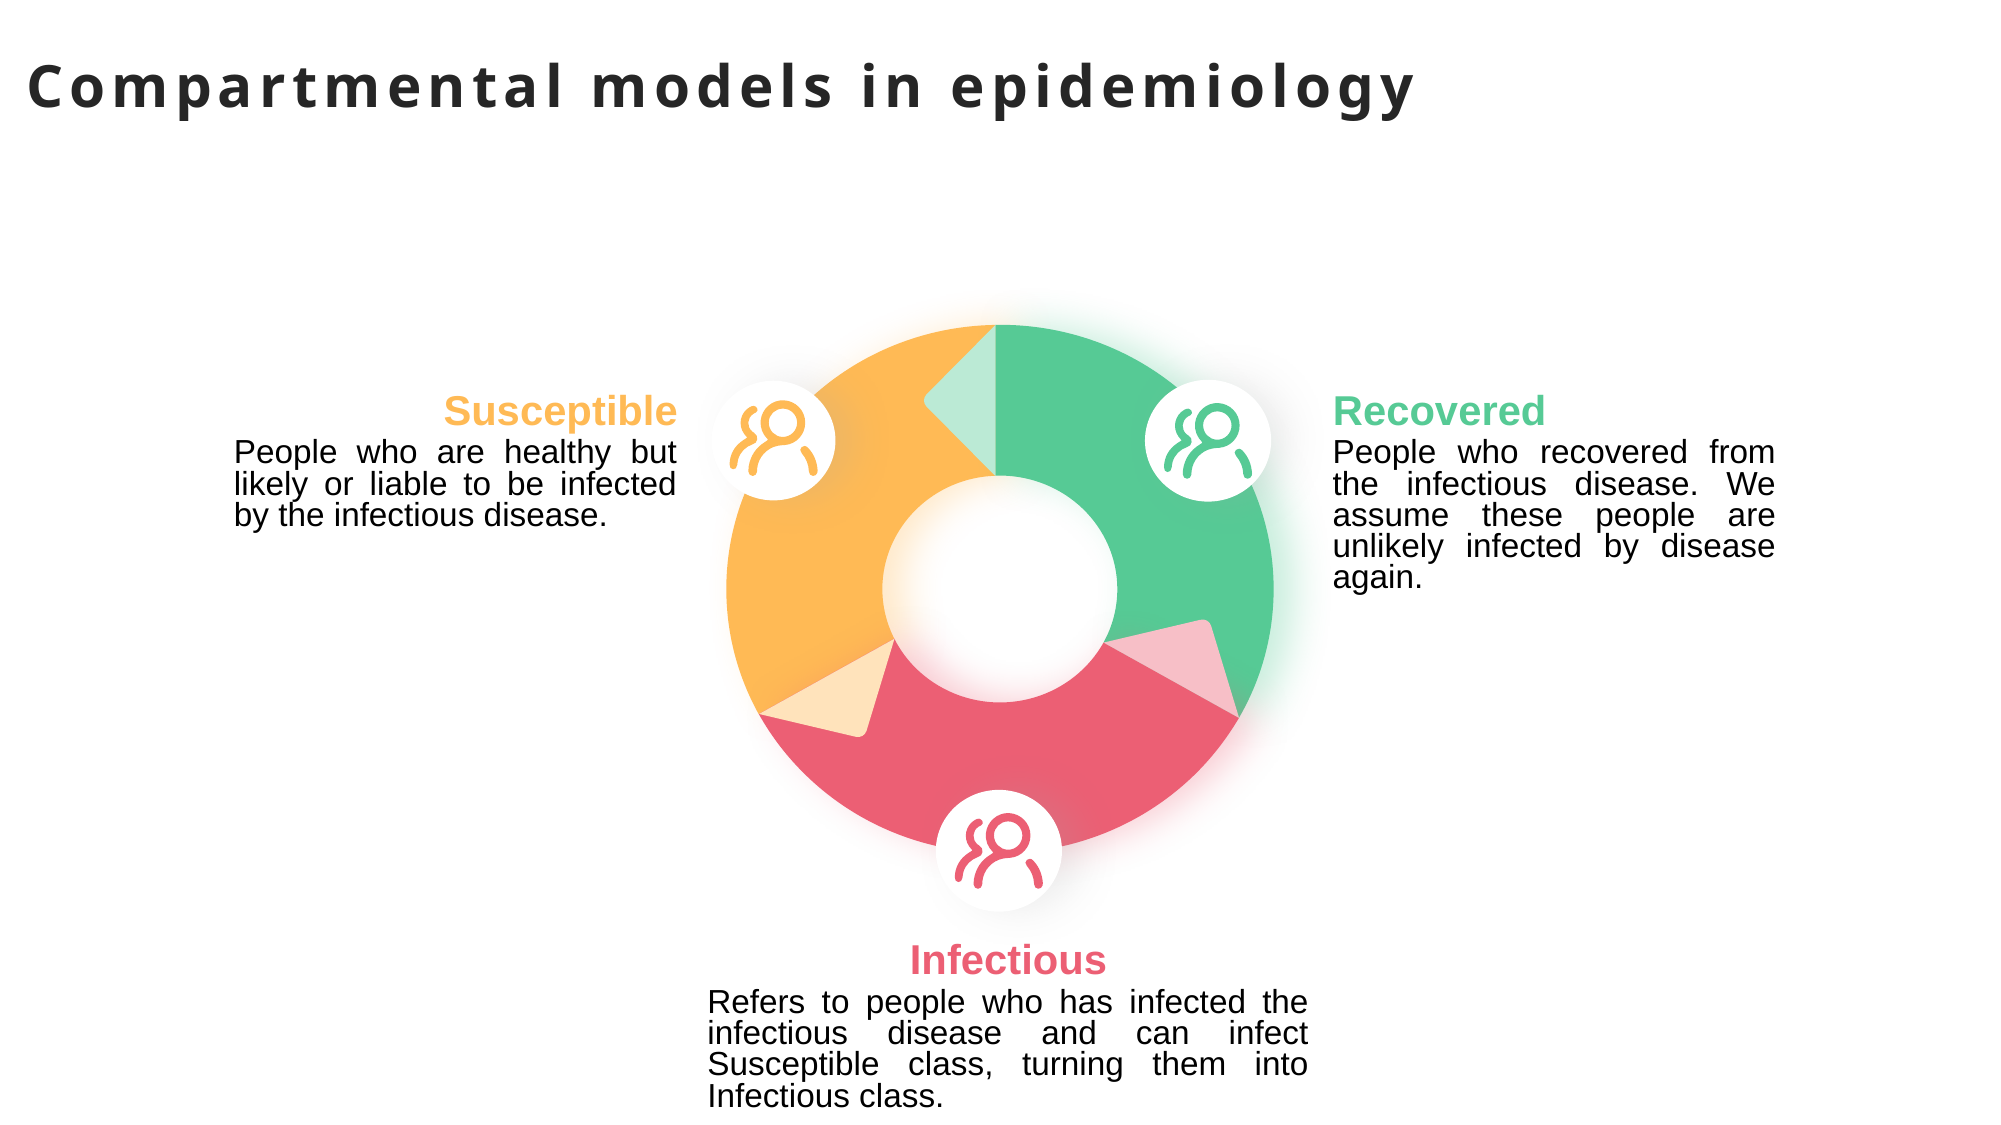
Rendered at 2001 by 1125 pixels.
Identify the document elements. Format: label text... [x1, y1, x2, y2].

text_box Compartmental models in epidemiology [11, 21, 1646, 148]
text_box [218, 324, 1792, 1123]
